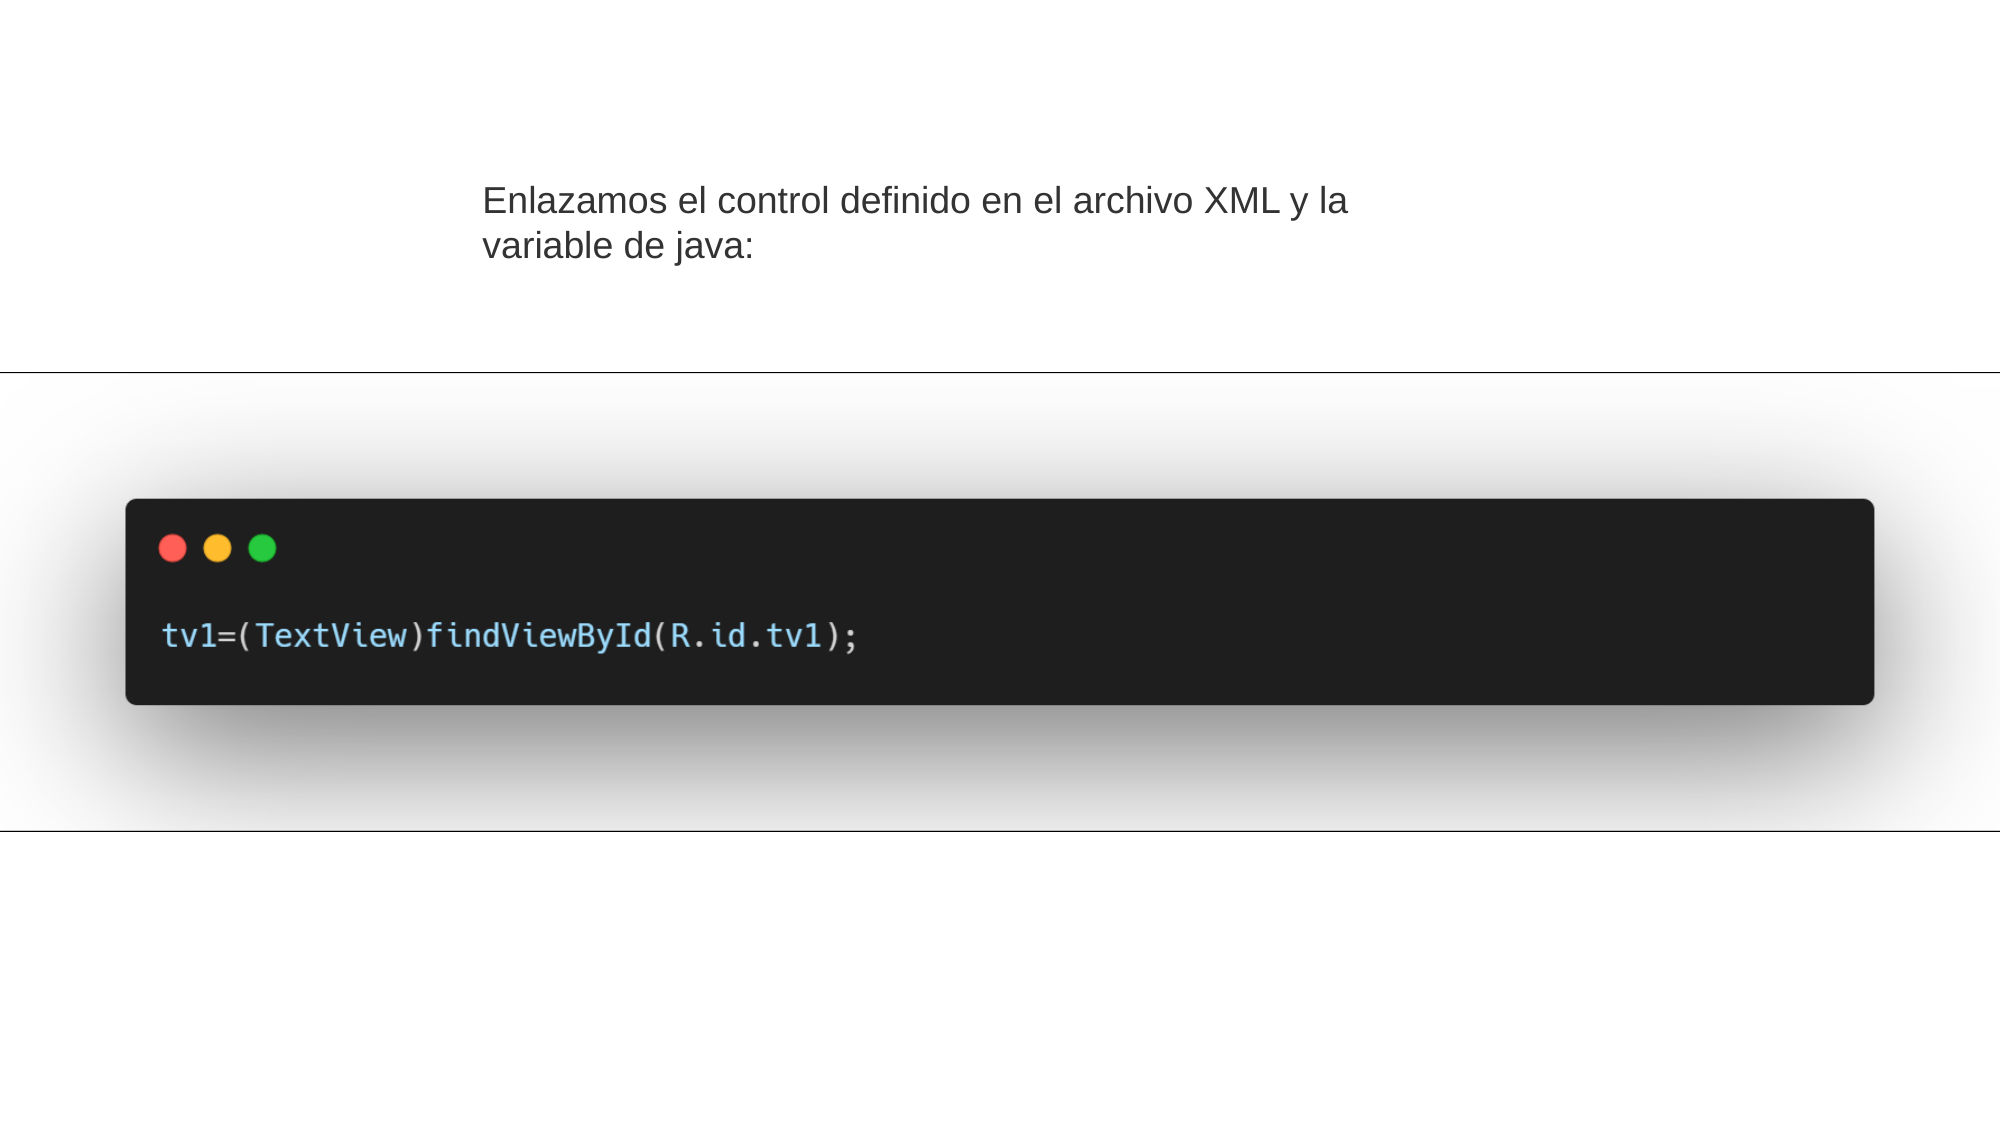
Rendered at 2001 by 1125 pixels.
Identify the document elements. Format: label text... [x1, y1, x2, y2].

text_box Enlazamos el control definido en el archivo XML y la variable de java: [467, 168, 1468, 273]
picture [0, 372, 2000, 833]
